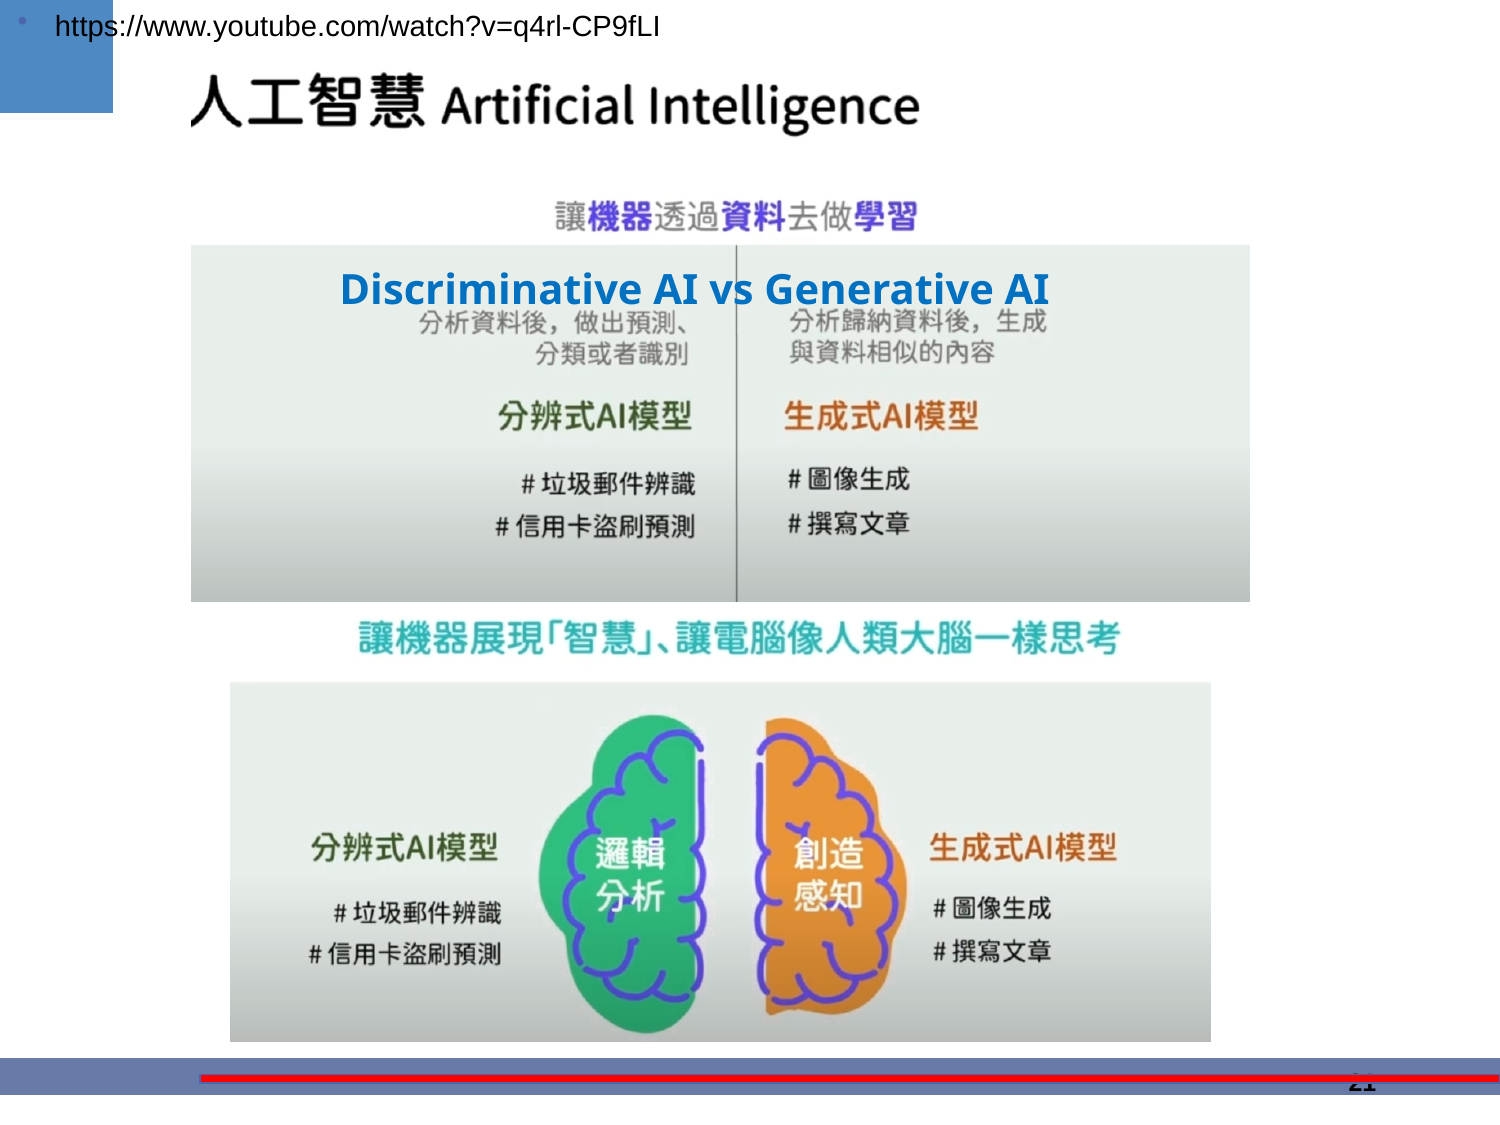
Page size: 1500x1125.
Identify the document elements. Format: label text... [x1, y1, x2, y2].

picture [191, 58, 1250, 1042]
list https://www.youtube.com/watch?v=q4rl-CP9fLI [17, 7, 1374, 835]
